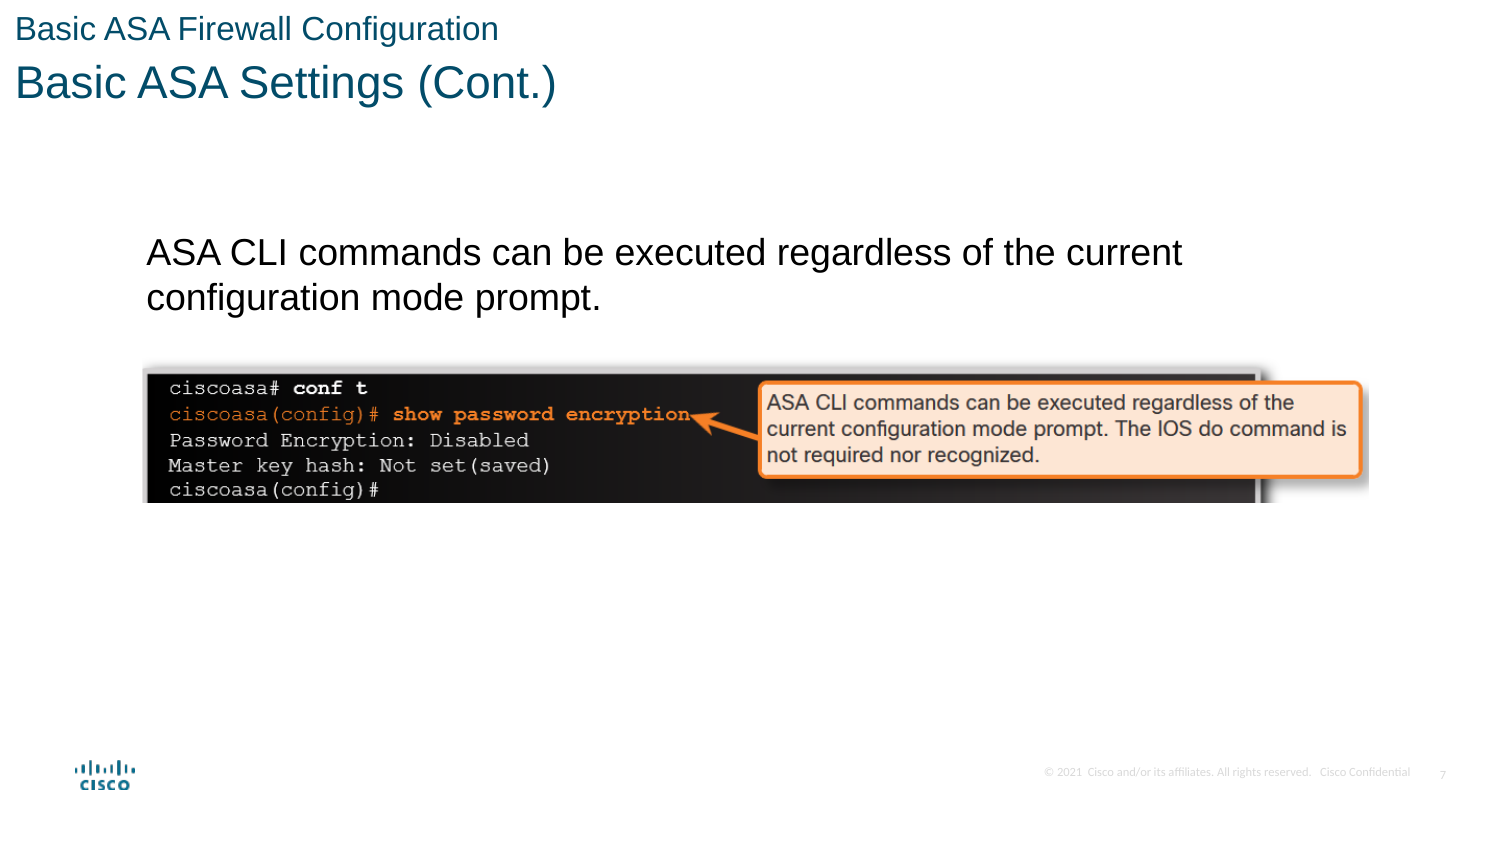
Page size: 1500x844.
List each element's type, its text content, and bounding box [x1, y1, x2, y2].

slide_number <number> [1425, 759, 1500, 797]
picture [131, 346, 1369, 503]
list Basic ASA Settings (Cont.) [0, 45, 1500, 195]
text_box ASA CLI commands can be executed regardless of the current configuration mode prompt. [131, 220, 1354, 292]
list Basic ASA Firewall Configuration [0, 0, 1500, 45]
picture [75, 759, 135, 790]
